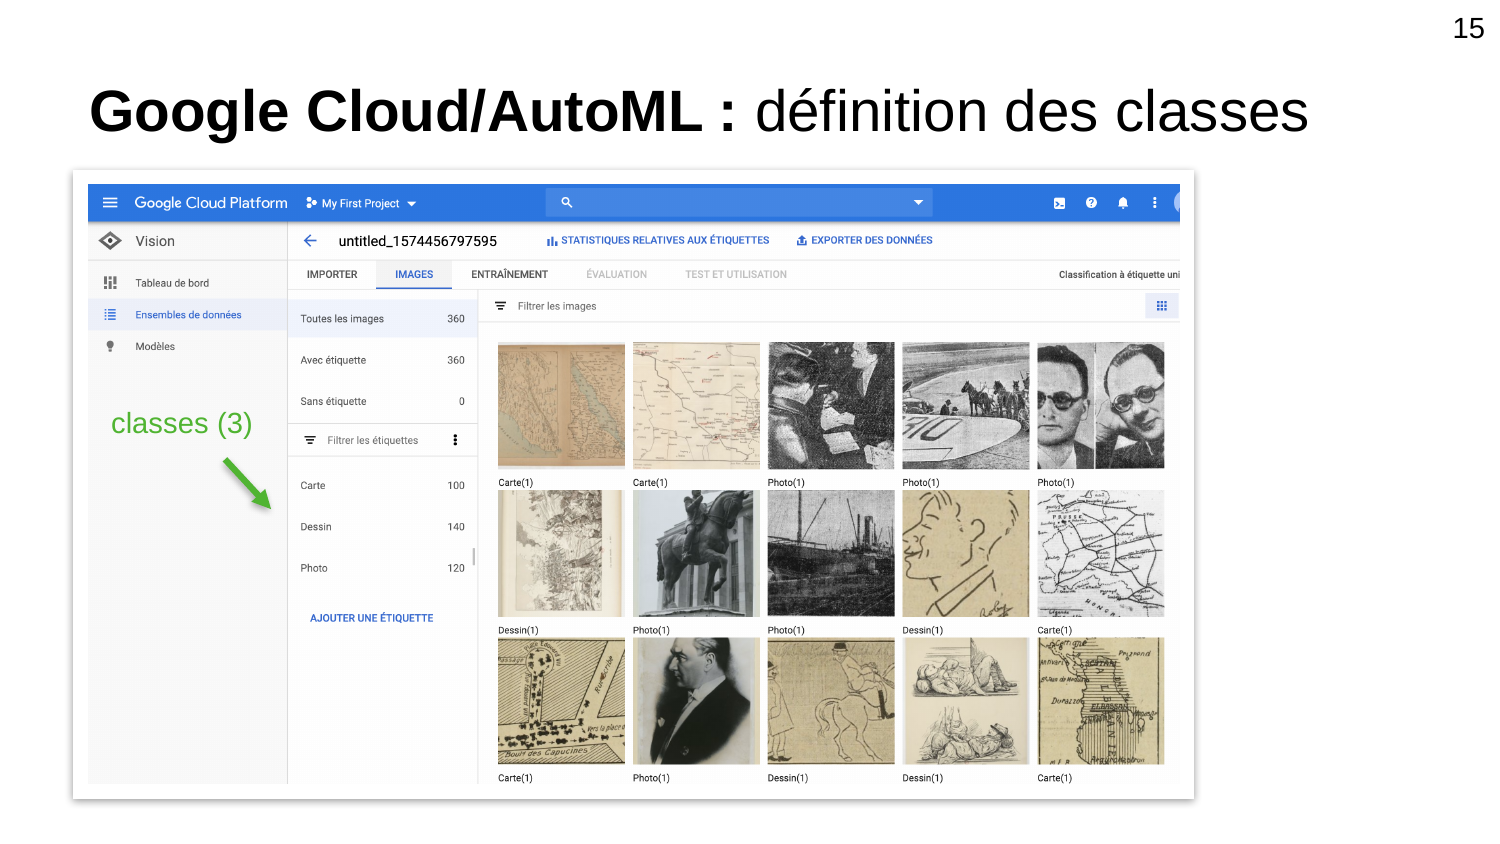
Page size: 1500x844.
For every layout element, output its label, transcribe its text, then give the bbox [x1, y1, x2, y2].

title Google Cloud/AutoML : définition des classes [75, 65, 1475, 188]
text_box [222, 460, 274, 508]
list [87, 184, 1180, 785]
slide_number 15 [1325, 2, 1500, 43]
